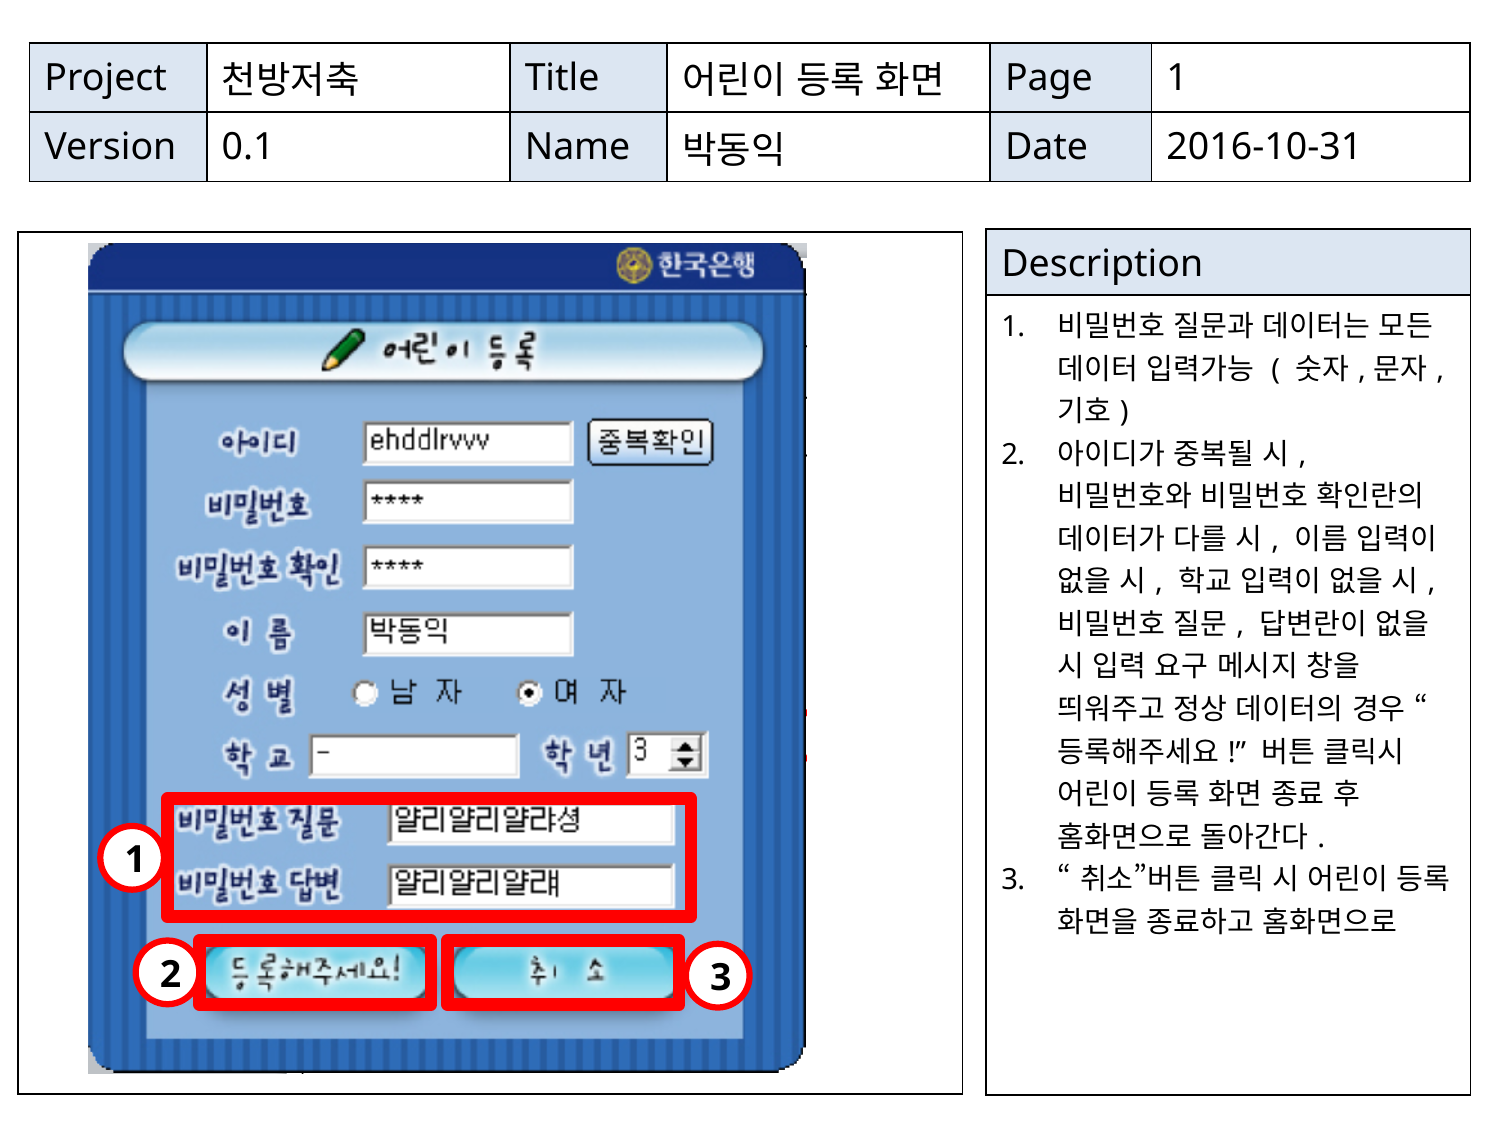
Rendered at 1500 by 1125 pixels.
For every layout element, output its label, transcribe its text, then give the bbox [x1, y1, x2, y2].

table_cell Name [511, 113, 666, 181]
picture [88, 243, 807, 1074]
table_header Description [987, 230, 1470, 294]
table_cell Date [991, 113, 1151, 181]
table_cell 박동익 [668, 113, 989, 181]
table_cell Version [30, 113, 206, 181]
table_header 어린이 등록 화면 [668, 44, 989, 111]
table_header Title [511, 44, 666, 111]
table_cell 0.1 [208, 113, 509, 181]
table_header Project [30, 44, 206, 111]
table_cell 2016-10-31 [1152, 113, 1469, 181]
table_cell 비밀번호 질문과 데이터는 모든 데이터 입력가능 ( 숫자,문자,기호) 아이디가 중복될 시, 비밀번호와 비밀번호 확인란의 데이터가 다를 시, 이름 입력이 없을 시, 학교 입력이 없을 시, 비밀번호 질문, 답변란이 없을 시 입력 요구 메시지 창을 띄워주고 정상 데이터의 경우 “등록해주세요!” 버튼 클릭시 어린이 등록 화면 종료 후 홈화면으로 돌아간다. “취소”버튼 클릭 시 어린이 등록 화면을 종료하고 홈화면으로 [987, 296, 1470, 1094]
table_header 천방저축 [208, 44, 509, 111]
table_header [19, 233, 962, 1093]
table_header 1 [1152, 44, 1469, 111]
table_header Page [991, 44, 1151, 111]
